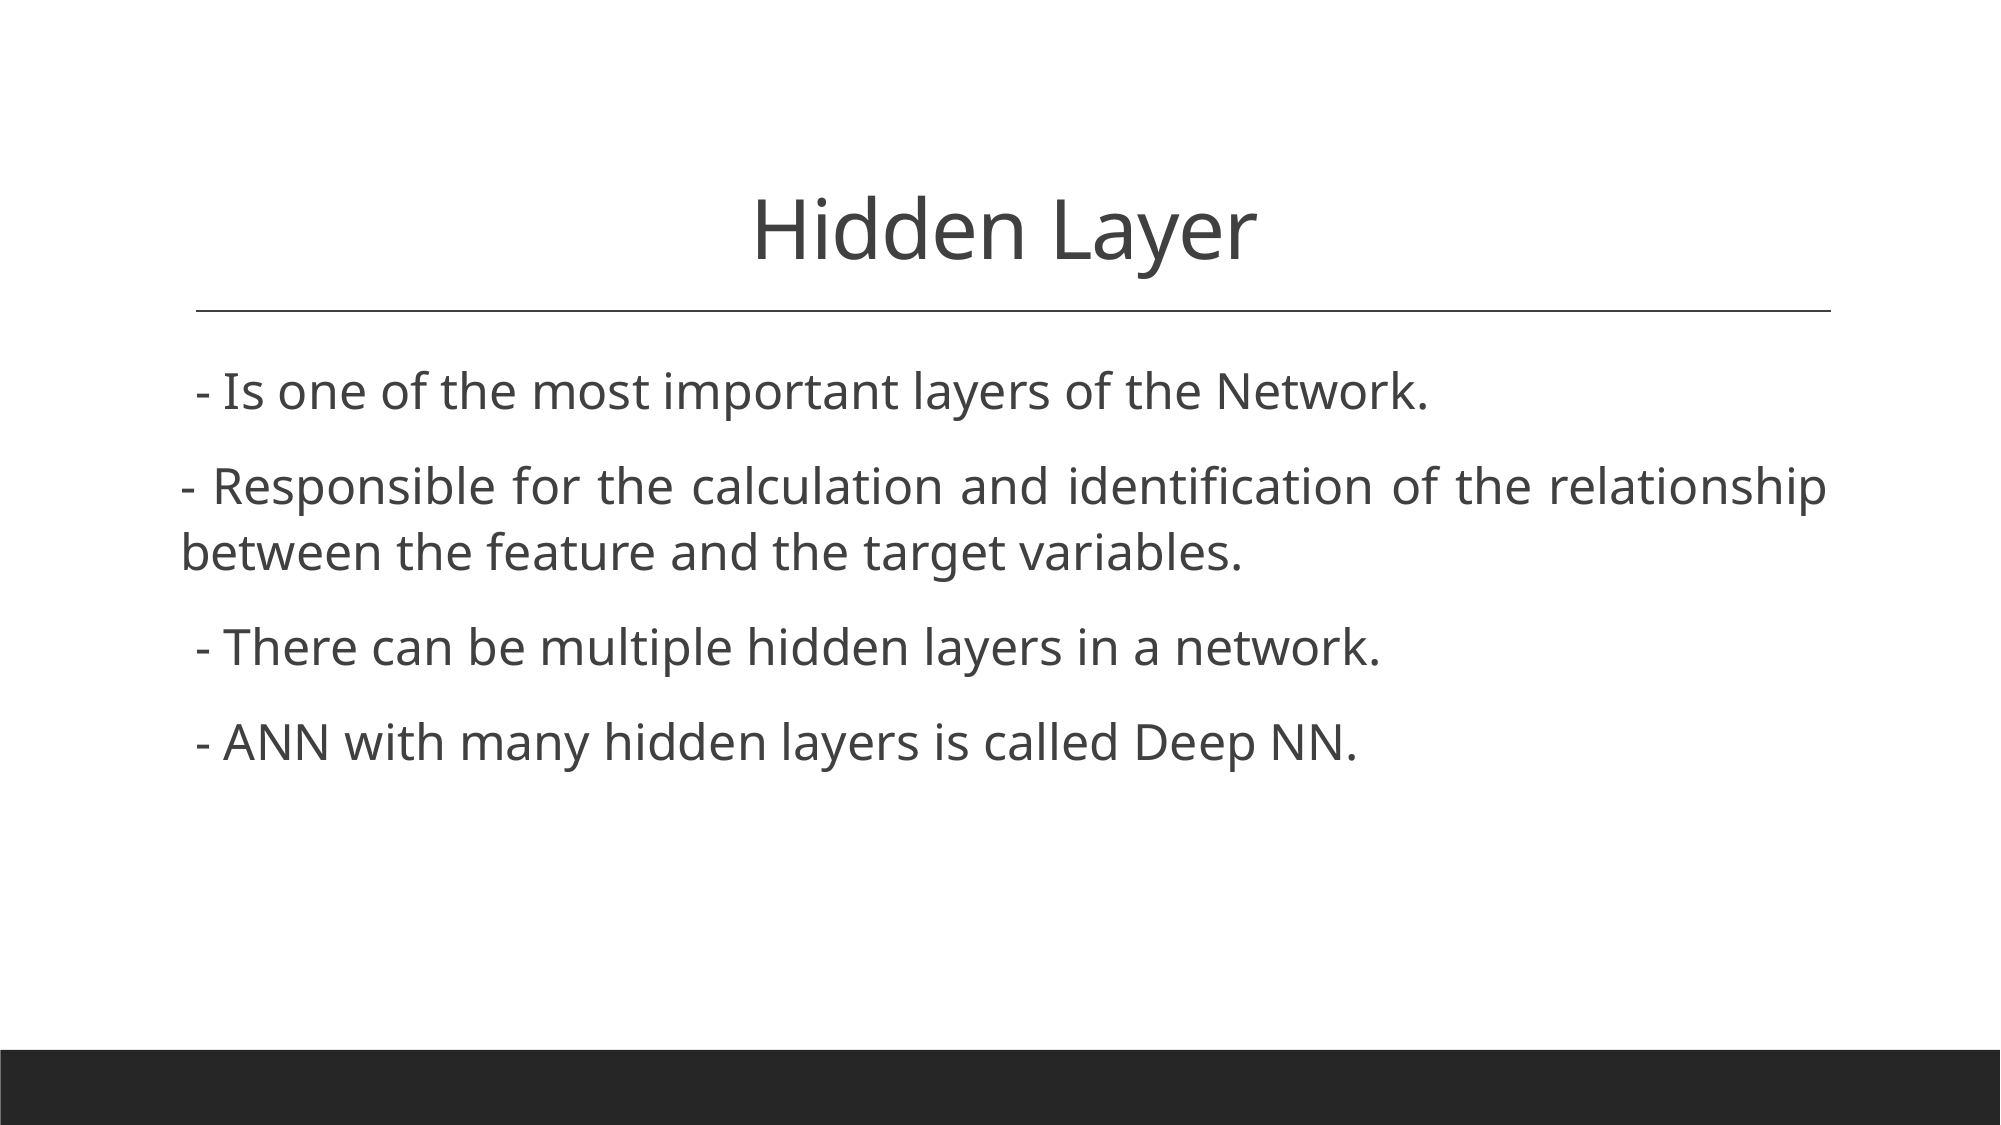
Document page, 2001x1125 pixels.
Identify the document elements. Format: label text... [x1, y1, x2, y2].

title Hidden Layer [180, 47, 1830, 285]
list - Is one of the most important layers of the Network. - Responsible for the calculation and identification of the relationship between the feature and the target variables. - There can be multiple hidden layers in a network. - ANN with many hidden layers is called Deep NN. [180, 345, 1830, 963]
